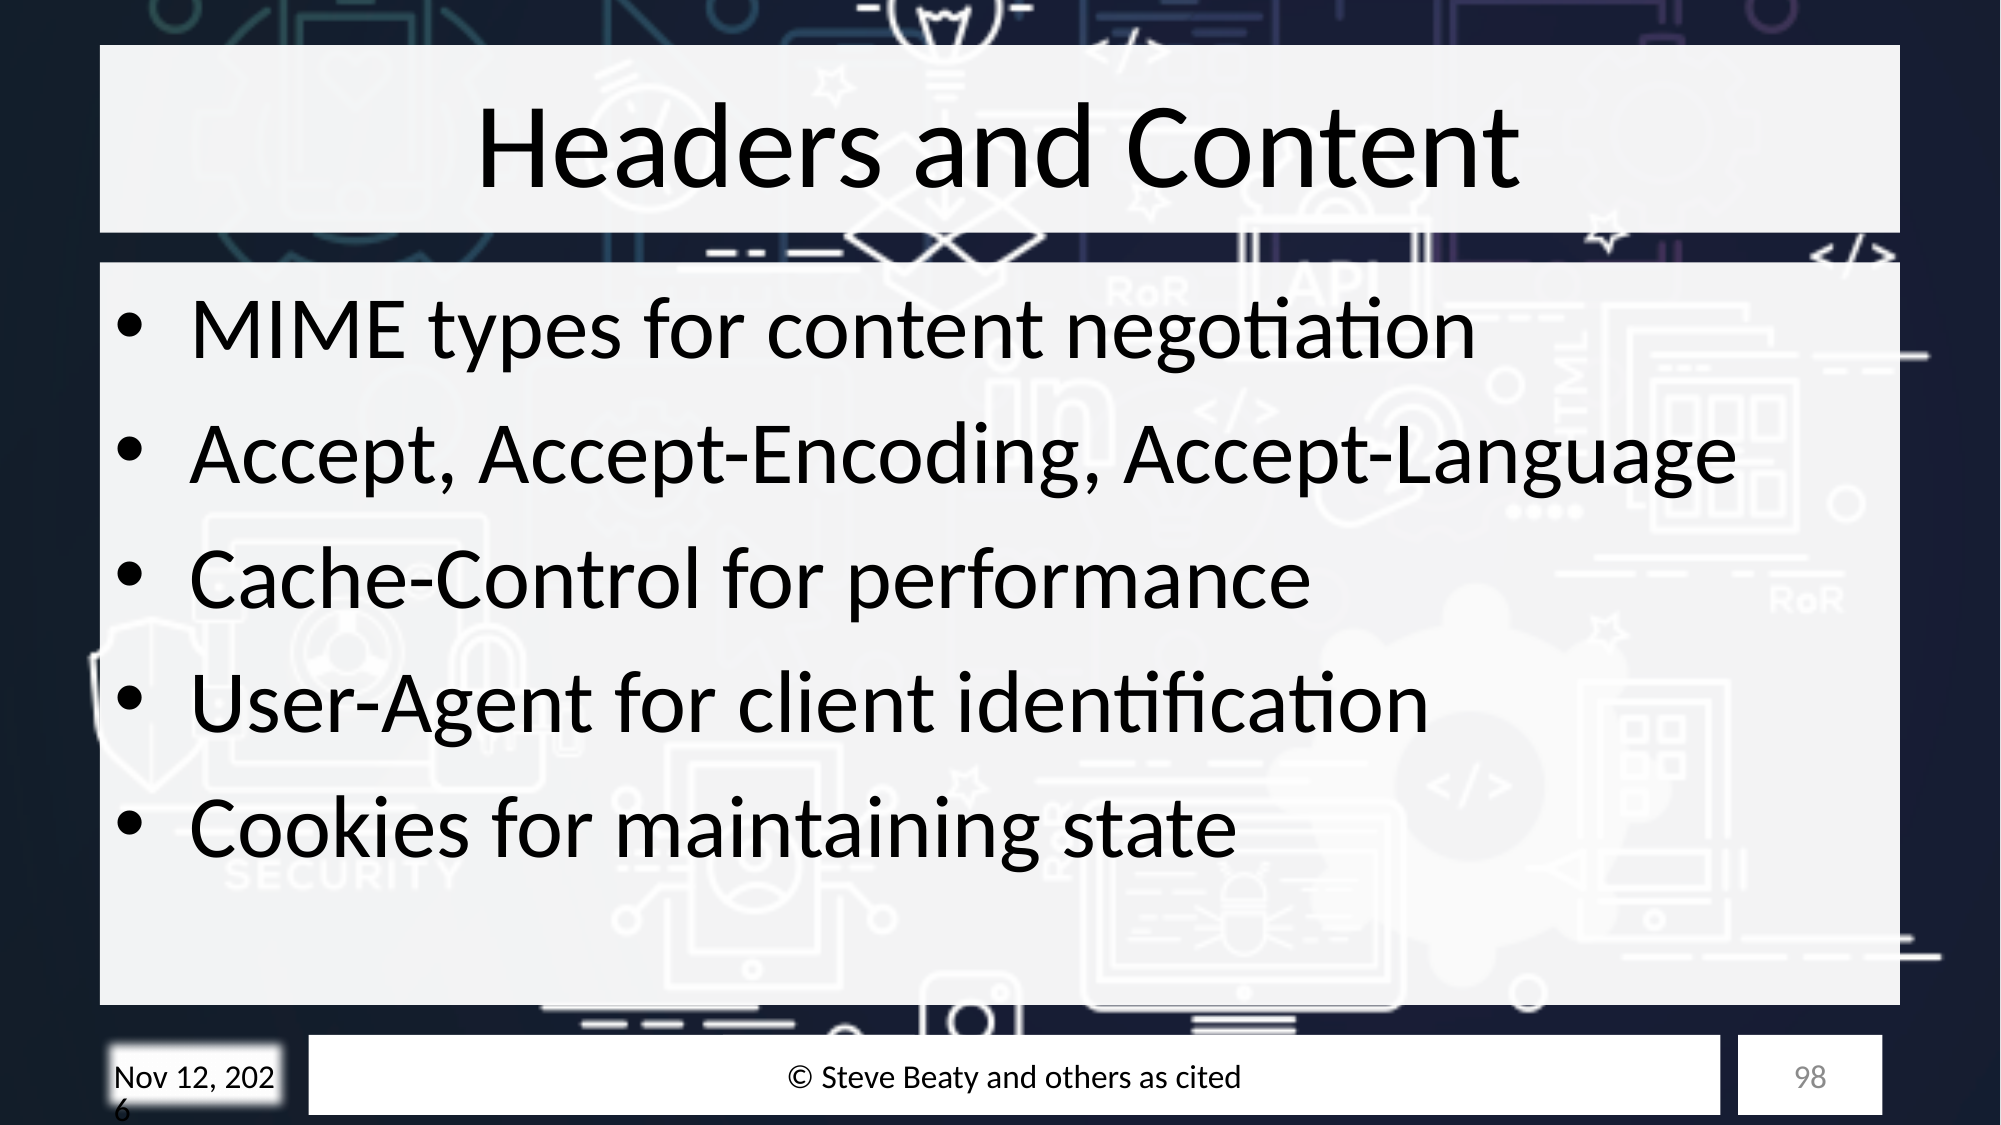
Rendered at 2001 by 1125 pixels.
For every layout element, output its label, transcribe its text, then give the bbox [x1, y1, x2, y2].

footer © Steve Beaty and others as cited [308, 1034, 1721, 1115]
picture [0, 0, 2001, 1125]
list MIME types for content negotiation Accept, Accept-Encoding, Accept-Language Cache-Control for performance User-Agent for client identification Cookies for maintaining state [99, 262, 1900, 1005]
title Headers and Content [99, 45, 1900, 233]
slide_number 98 [1738, 1034, 1883, 1115]
